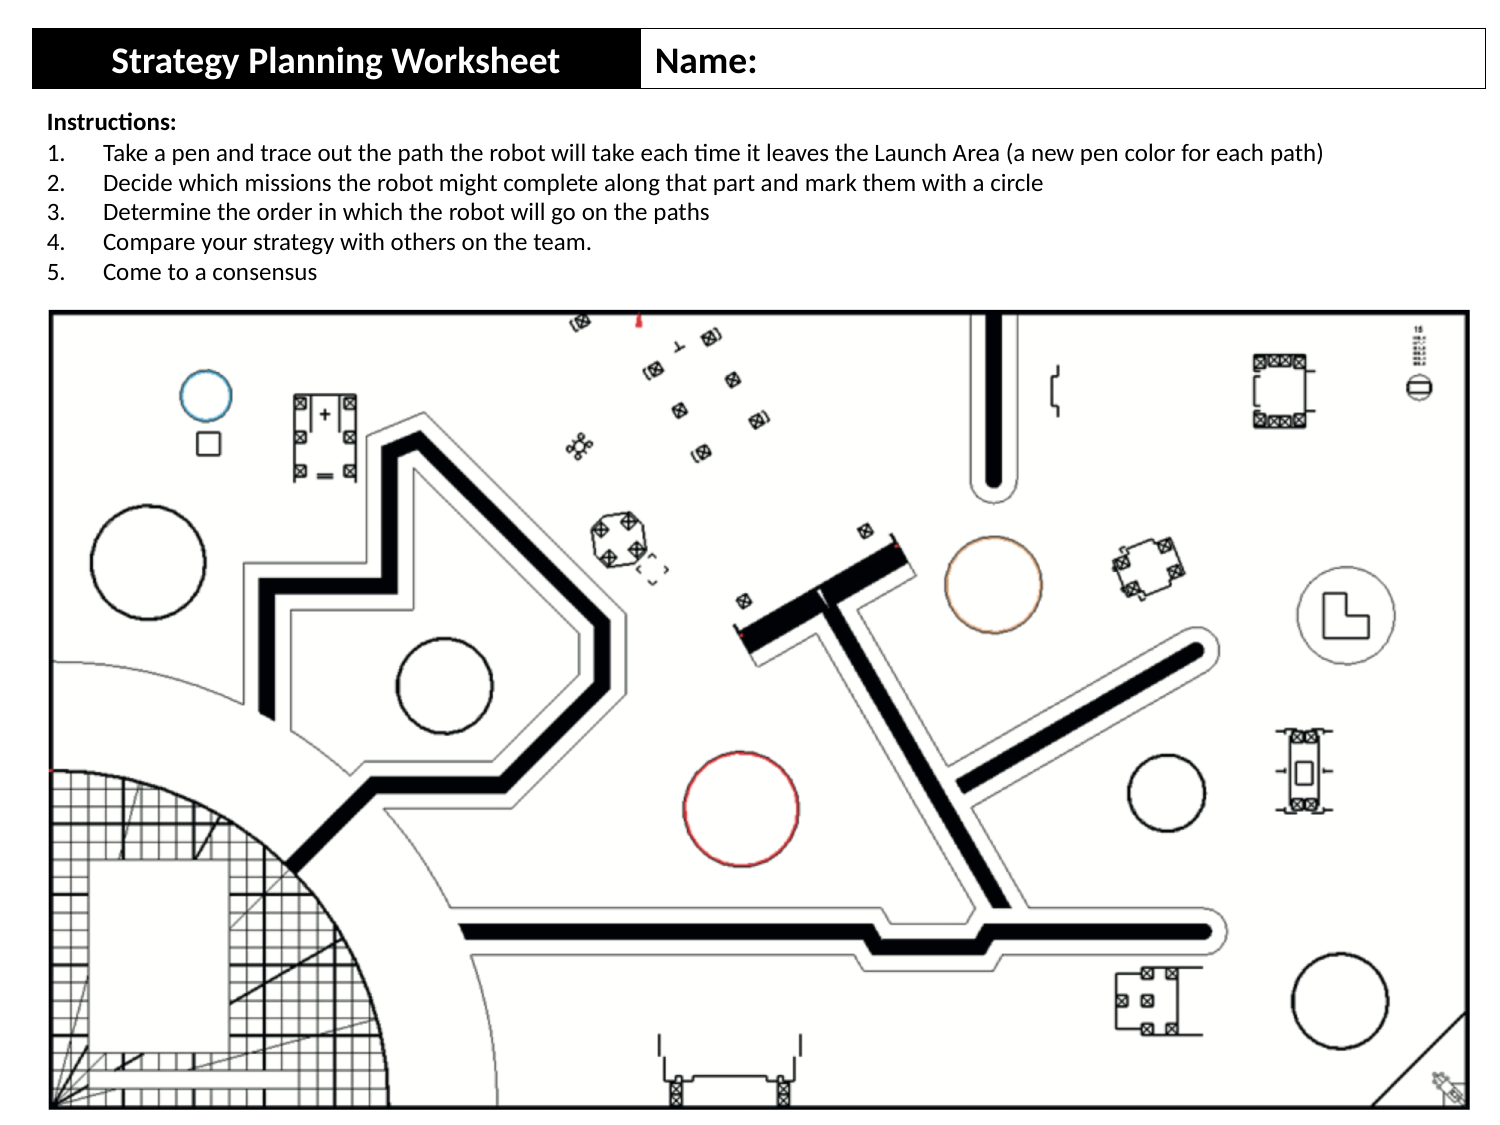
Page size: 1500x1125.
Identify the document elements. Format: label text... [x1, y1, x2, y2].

text_box Name: [640, 28, 1486, 89]
text_box Strategy Planning Worksheet [32, 28, 640, 89]
text_box Created by FLLTutorials.com, 2019 [25, 1071, 762, 1121]
text_box Take a pen and trace out the path the robot will take each time it leaves the Launch Area (a new pen color for each path) Decide which missions the robot might complete along that part and mark them with a circle Determine the order in which the robot will go on the paths Compare your strategy with others on the team. Come to a consensus [32, 128, 1486, 294]
text_box Instructions: [32, 98, 403, 144]
picture [34, 295, 1489, 1119]
